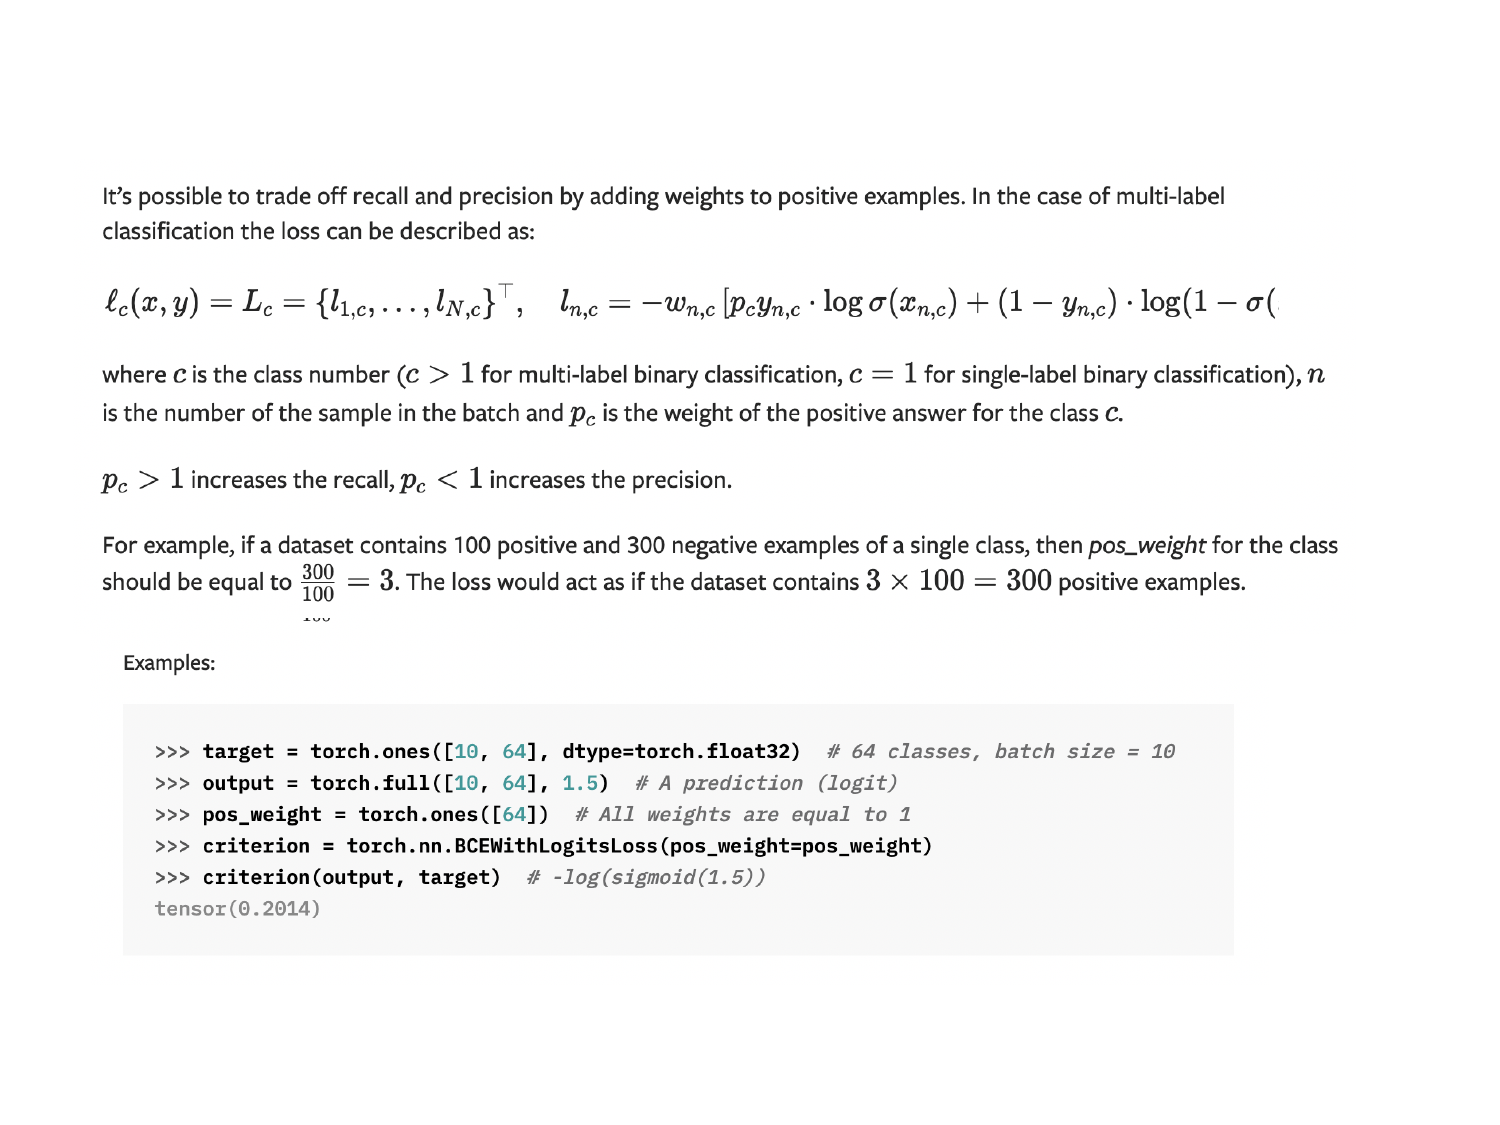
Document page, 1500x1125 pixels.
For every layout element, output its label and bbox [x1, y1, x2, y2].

picture [73, 159, 1356, 985]
